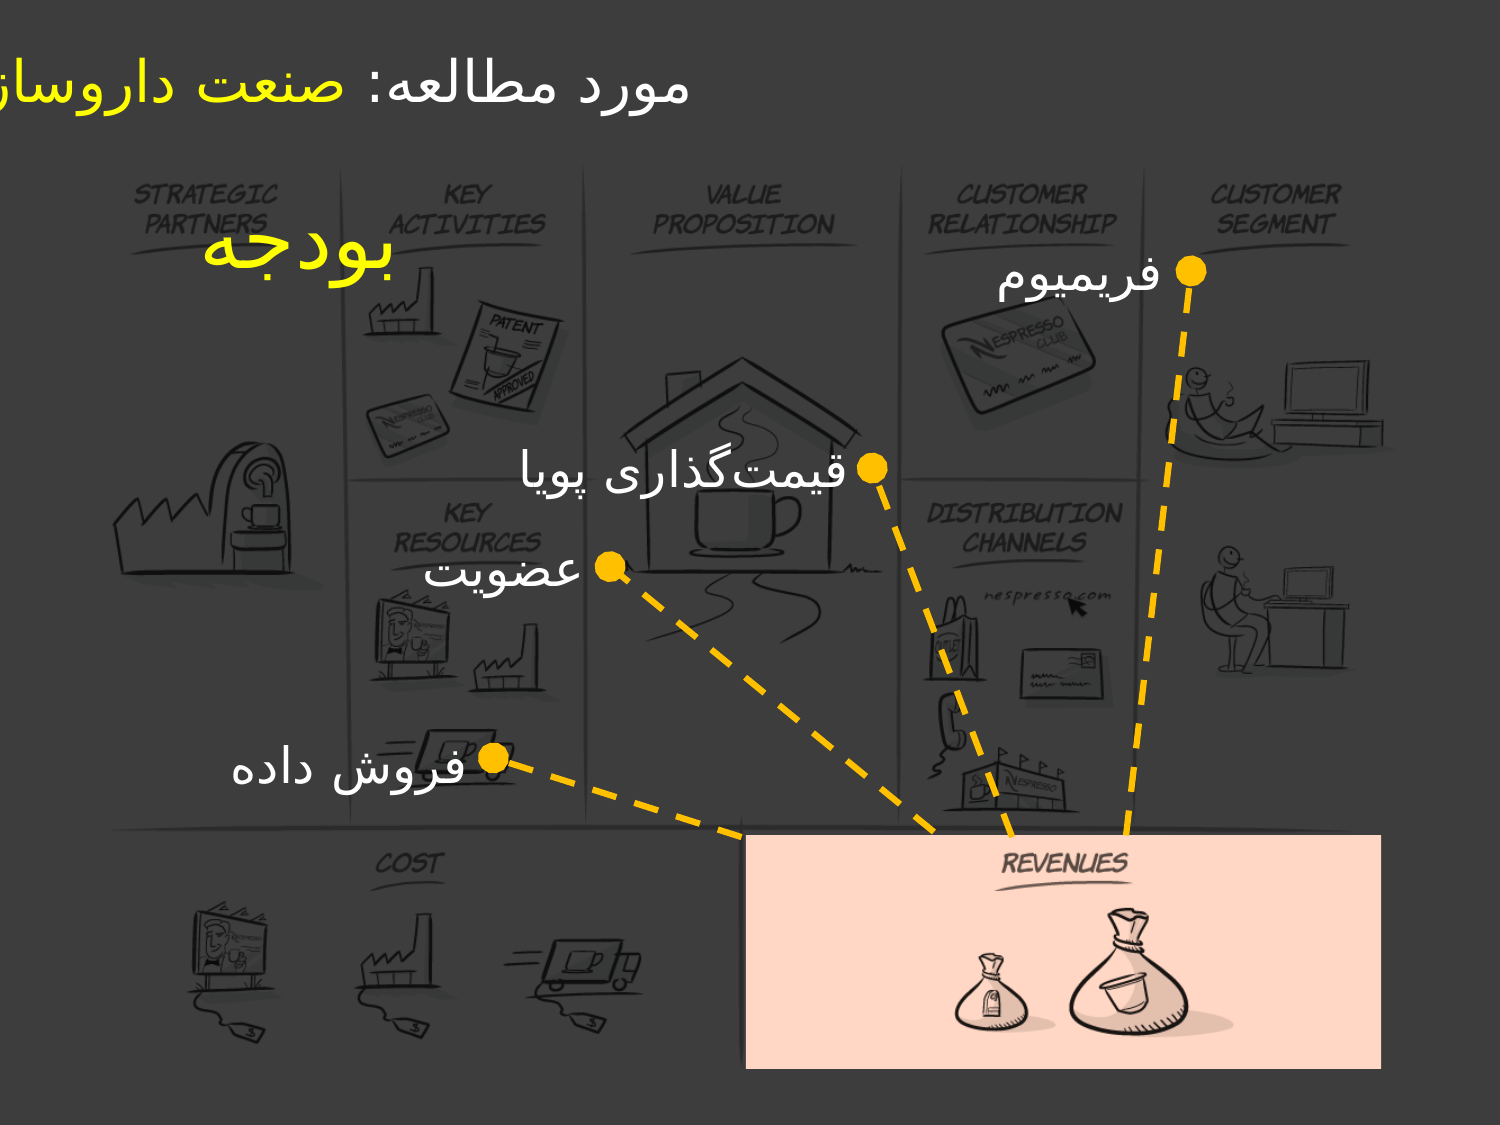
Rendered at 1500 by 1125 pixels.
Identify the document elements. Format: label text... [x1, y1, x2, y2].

text_box [0, 0, 1500, 1125]
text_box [493, 757, 742, 838]
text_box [1125, 270, 1192, 836]
picture [72, 133, 1411, 1080]
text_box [871, 467, 1013, 838]
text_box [609, 566, 935, 833]
text_box مورد مطالعه: صنعت داروسازی [0, 36, 709, 122]
